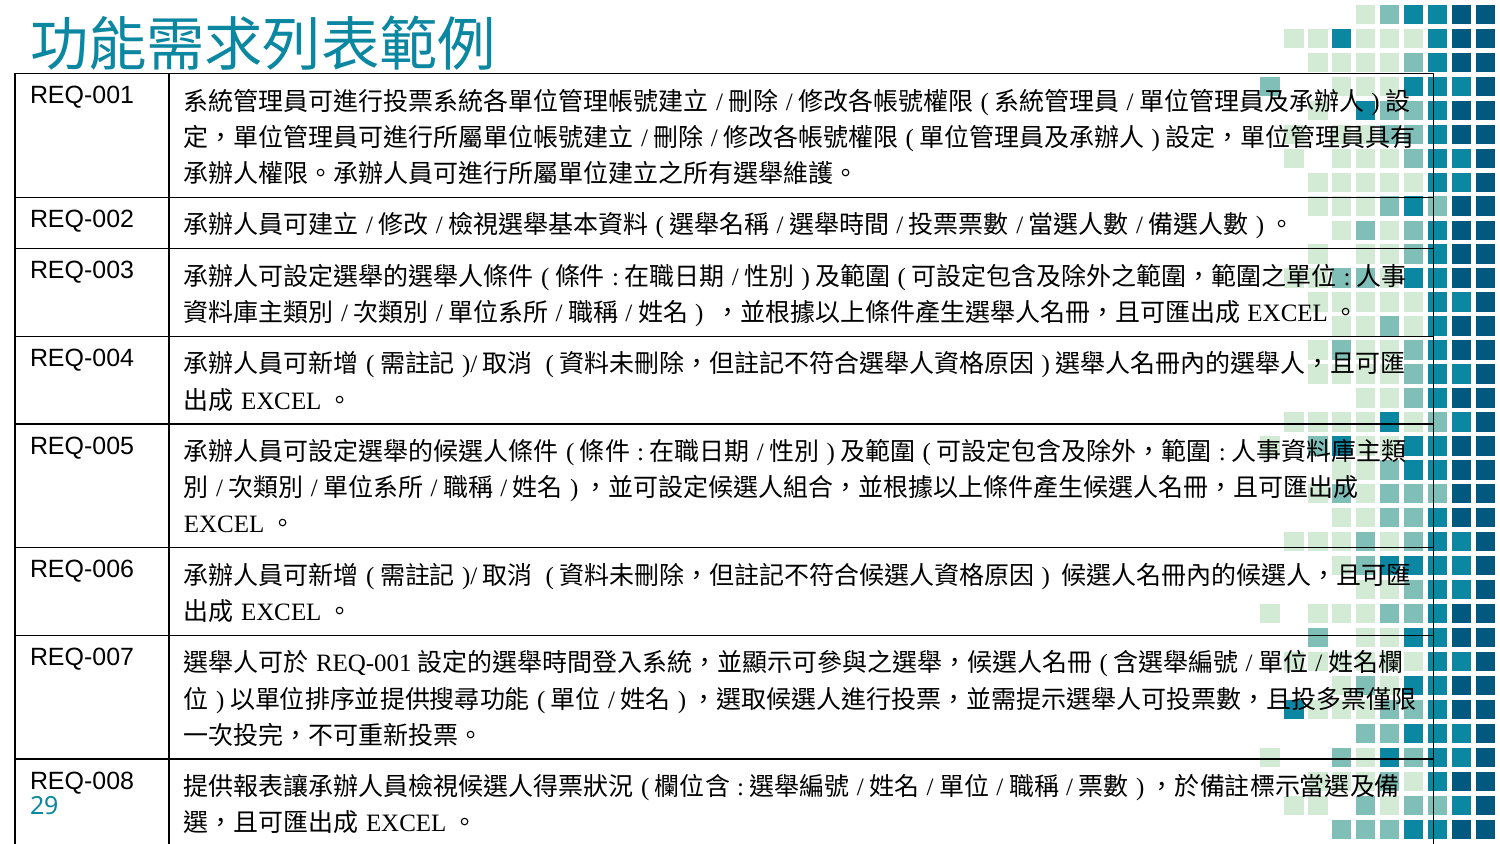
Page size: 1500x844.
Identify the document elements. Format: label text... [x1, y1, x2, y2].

table_cell 承辦人員可設定選舉的候選人條件(條件:在職日期/性別)及範圍(可設定包含及除外，範圍:人事資料庫主類別/次類別/單位系所/職稱/姓名)，並可設定候選人組合，並根據以上條件產生候選人名冊，且可匯出成EXCEL。 [170, 425, 1433, 547]
table_cell REQ-005 [16, 425, 168, 547]
table_cell REQ-003 [16, 249, 168, 336]
table_header 系統管理員可進行投票系統各單位管理帳號建立/刪除/修改各帳號權限(系統管理員/單位管理員及承辦人)設定，單位管理員可進行所屬單位帳號建立/刪除/修改各帳號權限(單位管理員及承辦人)設定，單位管理員具有承辦人權限。承辦人員可進行所屬單位建立之所有選舉維護。 [170, 74, 1433, 197]
table_cell 承辦人員可建立/修改/檢視選舉基本資料(選舉名稱/選舉時間/投票票數/當選人數/備選人數)。 [170, 198, 1433, 248]
table_header REQ-001 [16, 74, 168, 197]
table_cell 承辦人可設定選舉的選舉人條件(條件:在職日期/性別)及範圍(可設定包含及除外之範圍，範圍之單位:人事資料庫主類別/次類別/單位系所/職稱/姓名) ，並根據以上條件產生選舉人名冊，且可匯出成EXCEL。 [170, 249, 1433, 336]
table_cell REQ-008 [16, 760, 168, 844]
table_cell REQ-004 [16, 337, 168, 423]
table_cell REQ-002 [16, 198, 168, 248]
table_cell REQ-006 [16, 548, 168, 635]
table_cell 提供報表讓承辦人員檢視候選人得票狀況(欄位含:選舉編號/姓名/單位/職稱/票數)，於備註標示當選及備選，且可匯出成EXCEL。 [170, 760, 1433, 844]
title 功能需求列表範例 [15, 0, 1125, 73]
table_cell 承辦人員可新增(需註記)/取消 (資料未刪除，但註記不符合候選人資格原因) 候選人名冊內的候選人，且可匯出成EXCEL。 [170, 548, 1433, 635]
table_cell 承辦人員可新增(需註記)/取消 (資料未刪除，但註記不符合選舉人資格原因)選舉人名冊內的選舉人，且可匯出成EXCEL。 [170, 337, 1433, 423]
table_cell REQ-007 [16, 636, 168, 758]
table_cell 選舉人可於REQ-001設定的選舉時間登入系統，並顯示可參與之選舉，候選人名冊(含選舉編號/單位/姓名欄位)以單位排序並提供搜尋功能(單位/姓名)，選取候選人進行投票，並需提示選舉人可投票數，且投多票僅限一次投完，不可重新投票。 [170, 636, 1433, 758]
